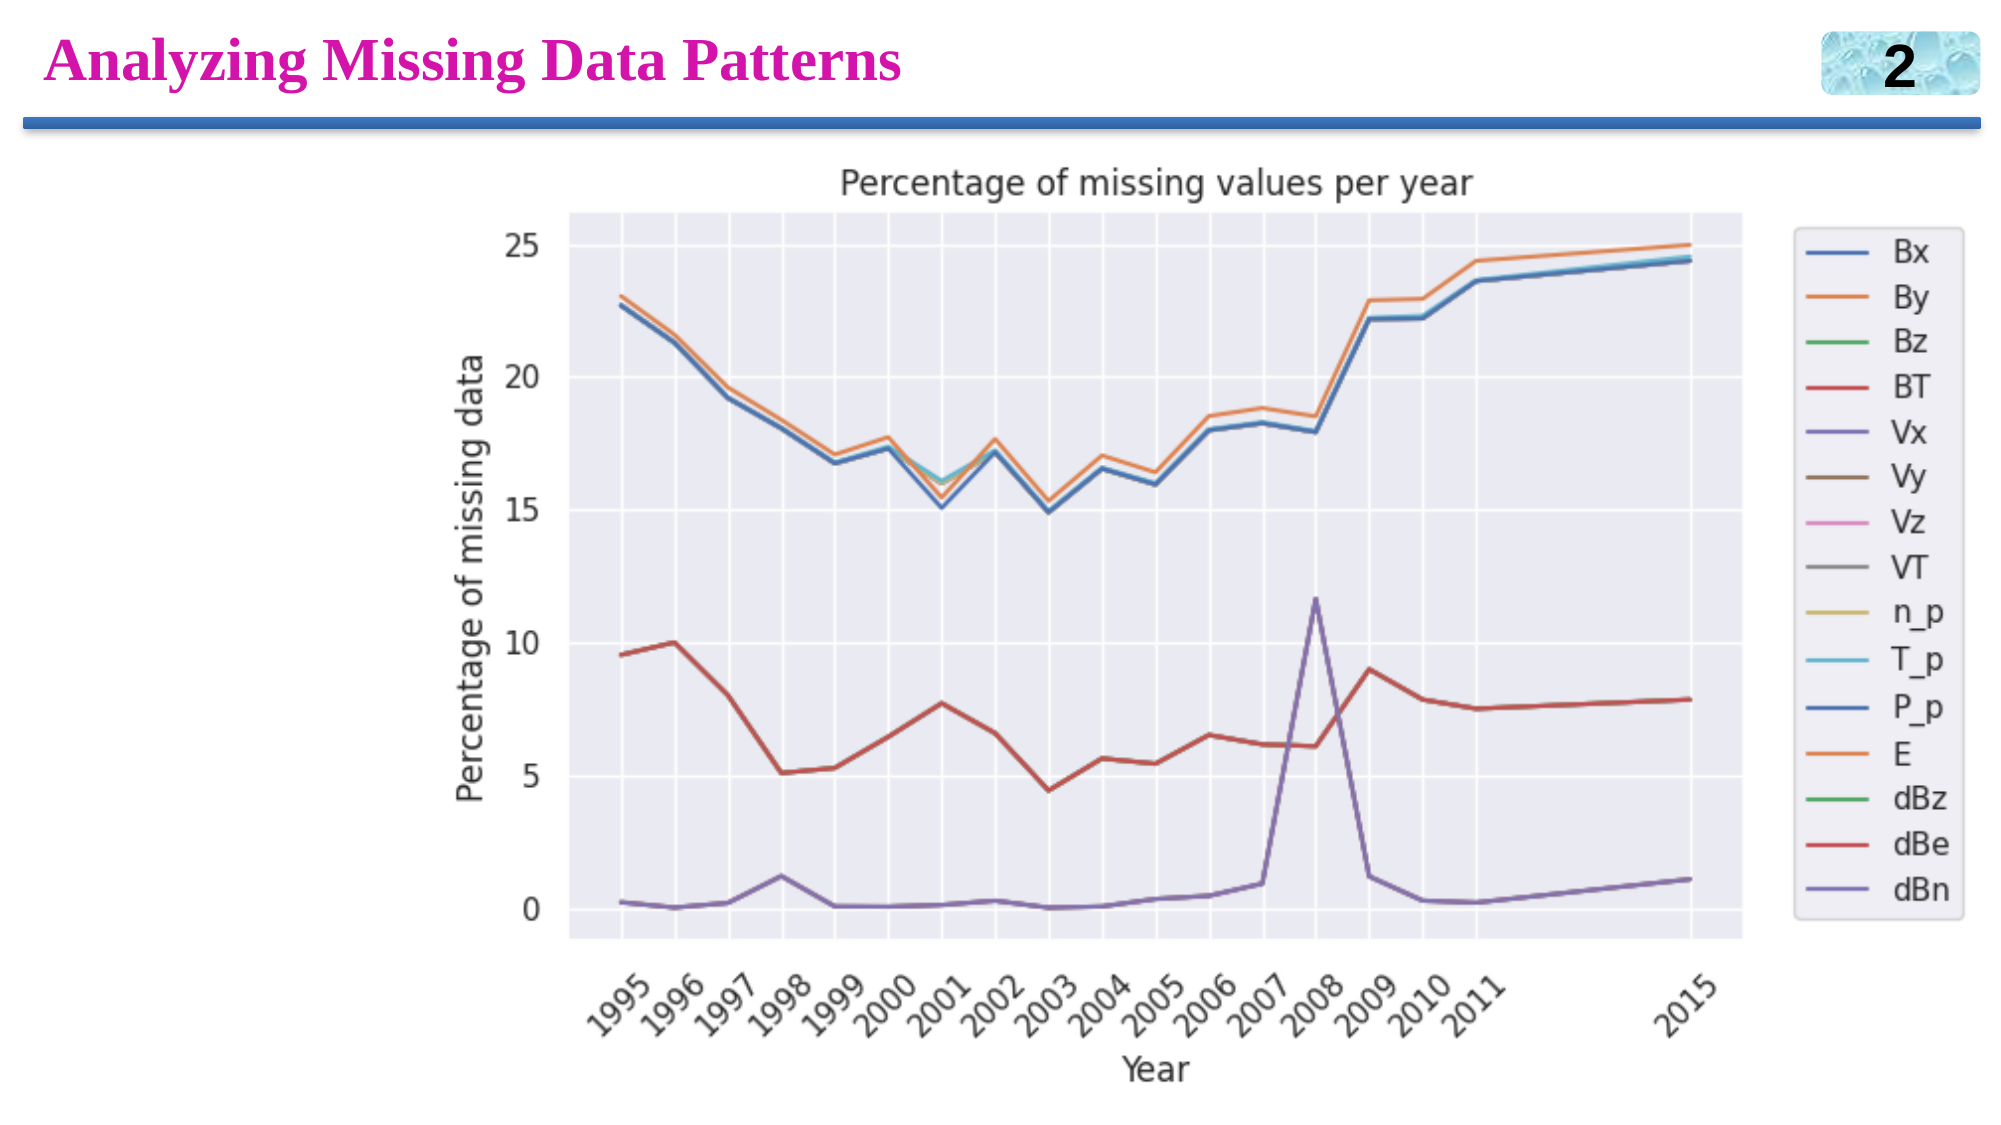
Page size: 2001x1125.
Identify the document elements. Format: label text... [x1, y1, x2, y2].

picture [424, 150, 1981, 1106]
title Analyzing Missing Data Patterns [23, 19, 1440, 104]
text_box [23, 117, 1981, 129]
text_box 2 [1821, 31, 1981, 95]
